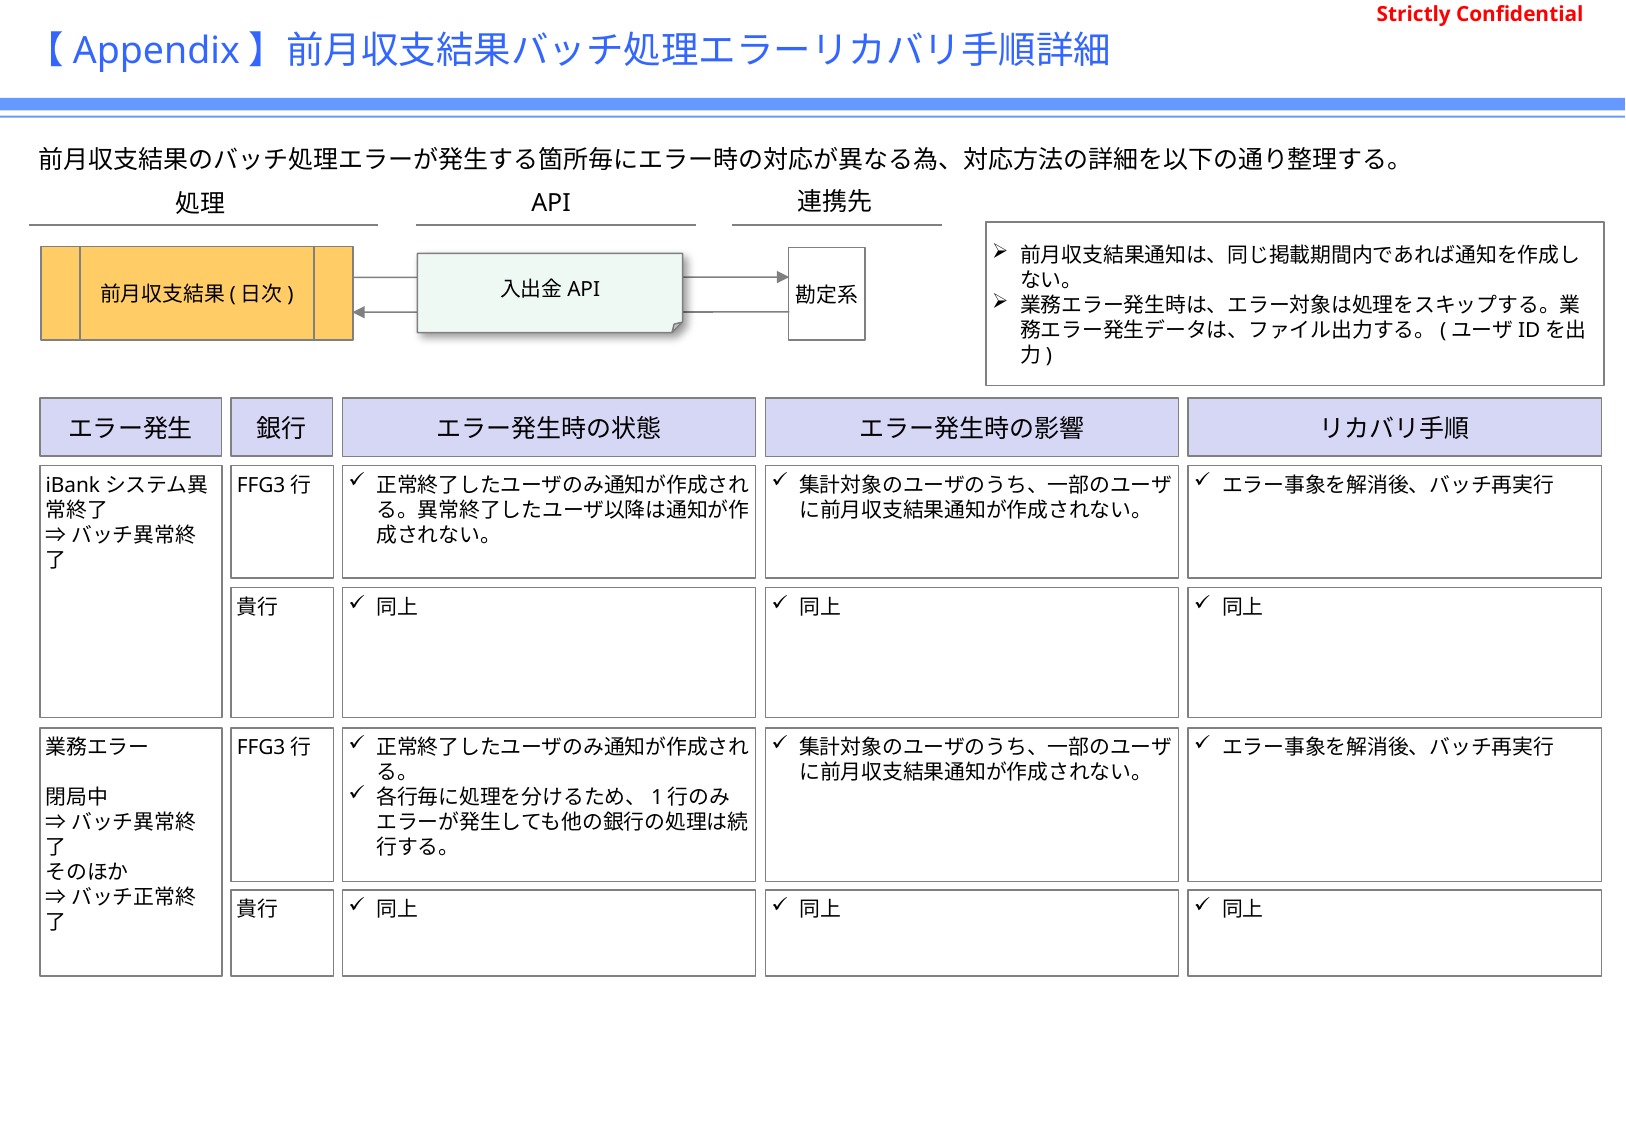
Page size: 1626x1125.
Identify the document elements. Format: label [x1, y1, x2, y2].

text_box [1188, 727, 1602, 882]
text_box [765, 397, 1179, 457]
text_box [342, 465, 756, 578]
text_box [230, 465, 334, 578]
text_box [342, 727, 756, 882]
text_box [765, 465, 1179, 578]
text_box [230, 727, 334, 882]
text_box [1188, 587, 1602, 718]
text_box [39, 397, 222, 457]
text_box [1188, 465, 1602, 578]
text_box [1188, 889, 1602, 976]
text_box [1188, 397, 1602, 457]
text_box [32, 125, 1623, 221]
text_box [342, 889, 756, 976]
text_box [39, 465, 222, 718]
text_box [342, 397, 756, 457]
text_box [765, 587, 1179, 718]
text_box [342, 587, 756, 718]
text_box [39, 727, 222, 976]
text_box [230, 397, 333, 457]
text_box [230, 889, 334, 976]
text_box [765, 889, 1179, 976]
text_box [230, 587, 334, 718]
text_box [765, 727, 1179, 882]
text_box [986, 221, 1604, 386]
title [11, 9, 1569, 87]
text_box [40, 246, 865, 340]
